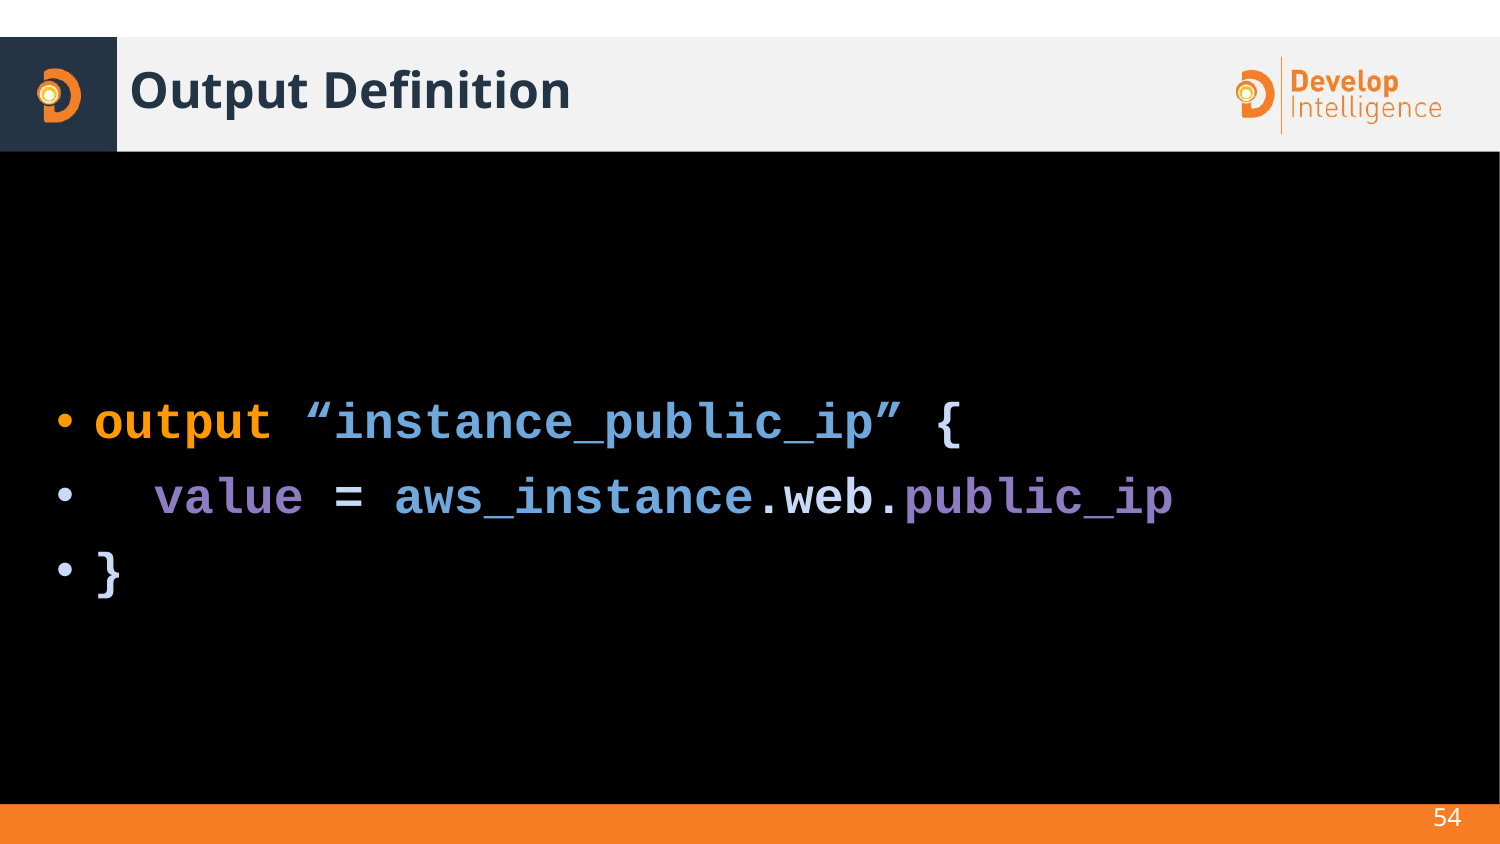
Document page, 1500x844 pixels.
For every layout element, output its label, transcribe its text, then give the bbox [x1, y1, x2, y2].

slide_number 54 [1396, 805, 1499, 837]
picture [0, 805, 1500, 844]
title Output Definition [118, 36, 1500, 148]
picture [0, 0, 1500, 151]
list output “instance_public_ip” { value = aws_instance.web.public_ip } [0, 151, 1500, 805]
